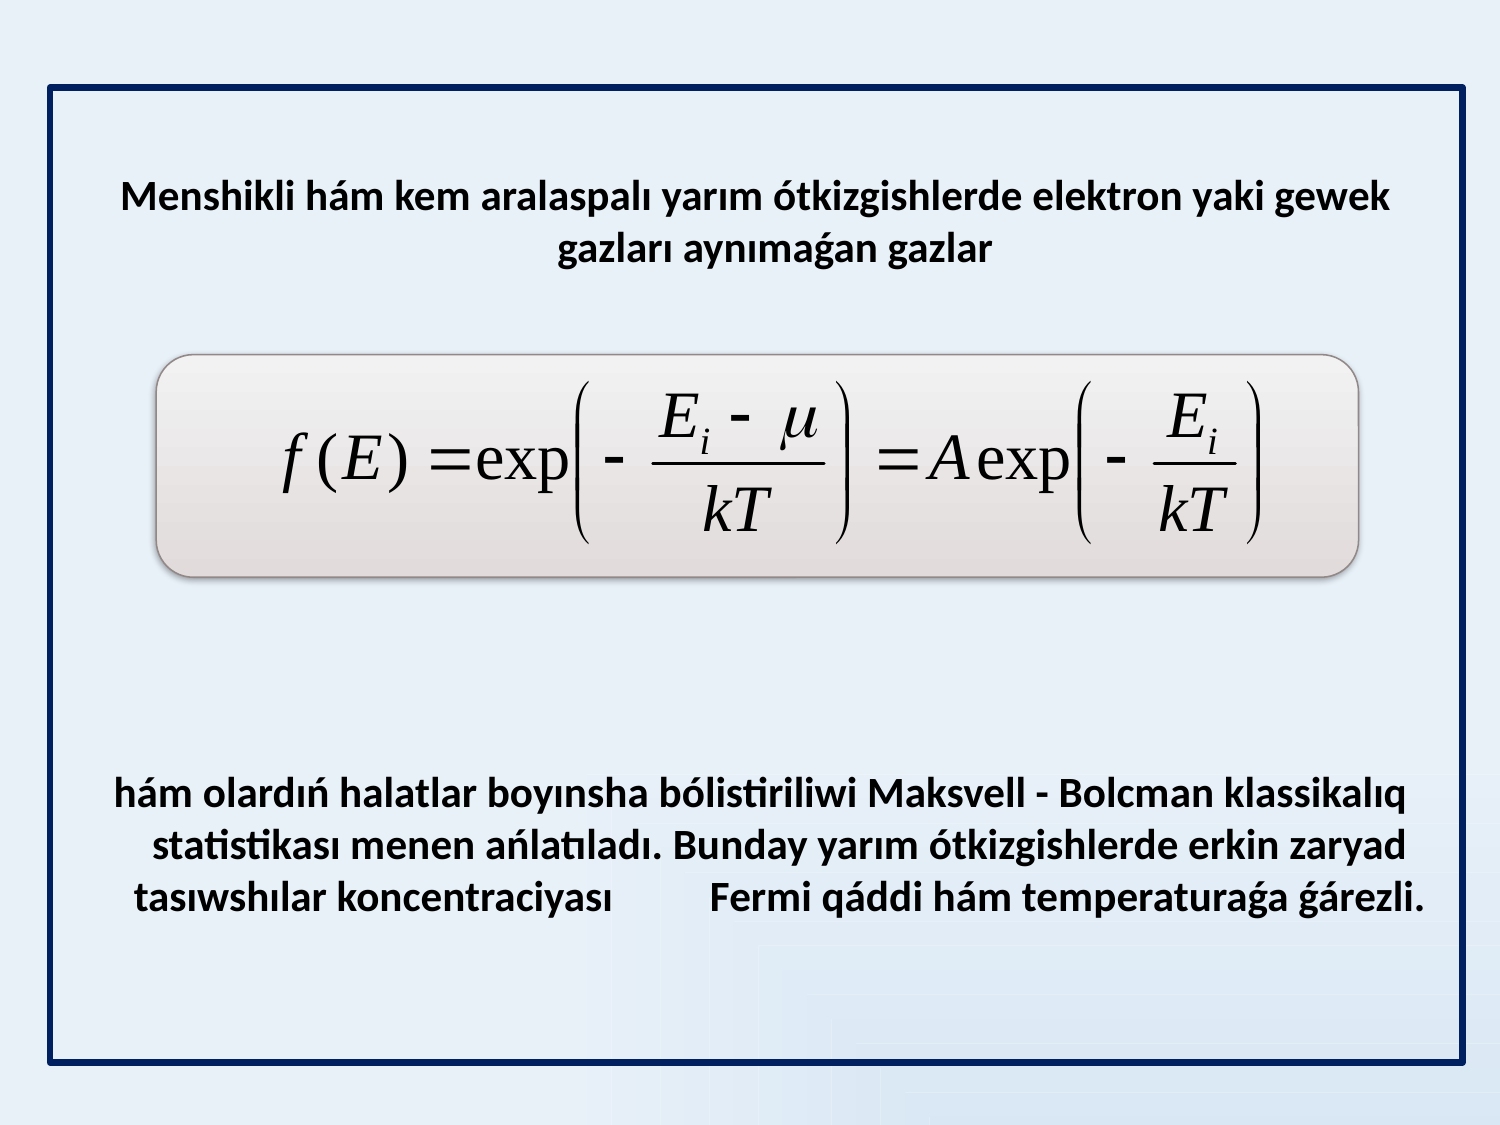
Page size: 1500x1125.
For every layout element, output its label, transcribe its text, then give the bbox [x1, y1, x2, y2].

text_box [259, 369, 1280, 558]
list Menshikli hám kem aralaspalı yarım ótkizgishlerde elektron yaki gewek gazları aynımaǵan gazlar hám olardıń halatlar boyınsha bólistiriliwi Maksvell - Bolcman klassikalıq statistikası menen ańlatıladı. Bunday yarım ótkizgishlerde erkin zaryad tasıwshılar koncentraciyası Fermi qáddi hám temperaturaǵa ǵárezli. [50, 87, 1463, 1063]
